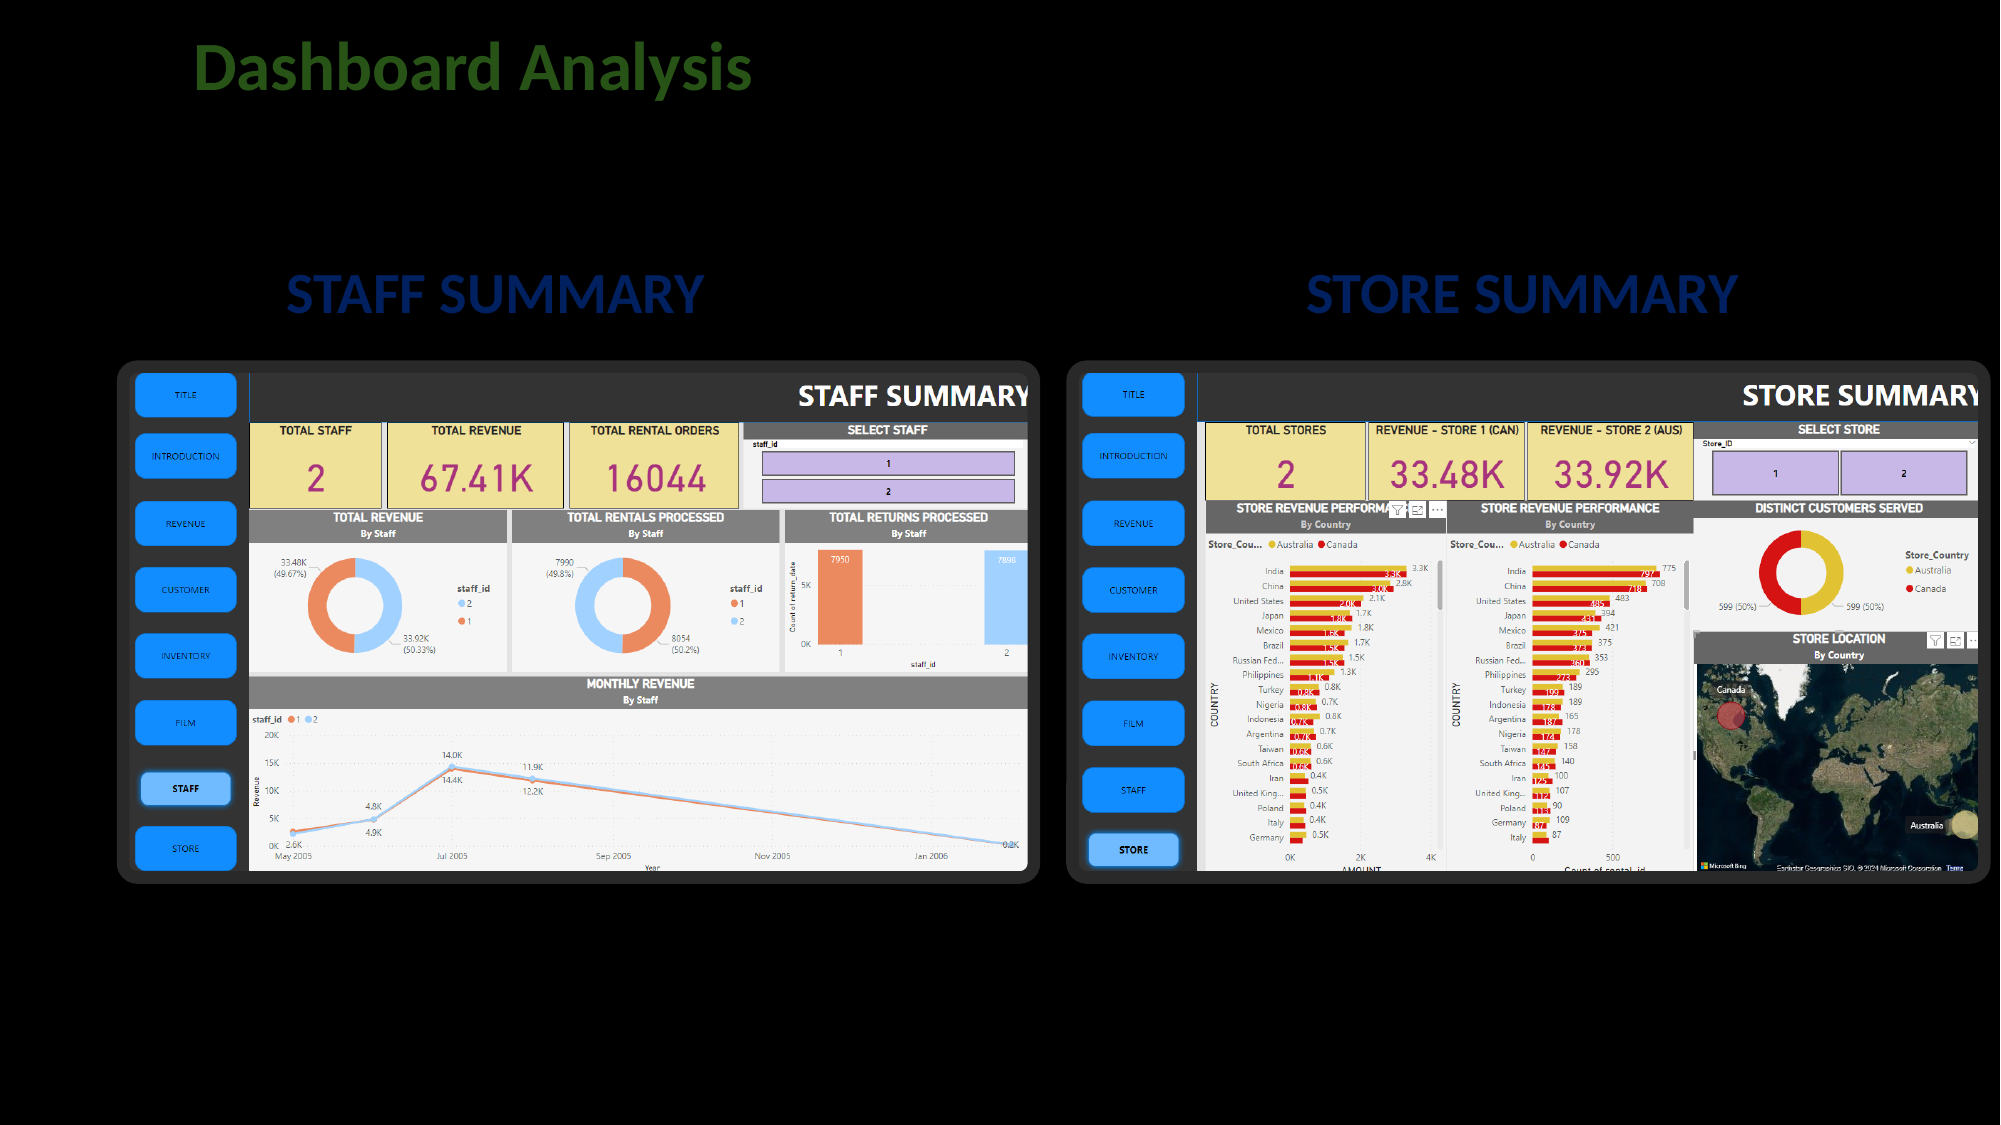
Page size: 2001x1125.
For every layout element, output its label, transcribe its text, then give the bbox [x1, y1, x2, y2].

picture [1072, 366, 1985, 878]
text_box STORE SUMMARY [1223, 247, 1822, 333]
text_box STAFF SUMMARY [196, 247, 795, 333]
title Dashboard Analysis [178, 23, 1822, 114]
picture [122, 366, 1035, 878]
